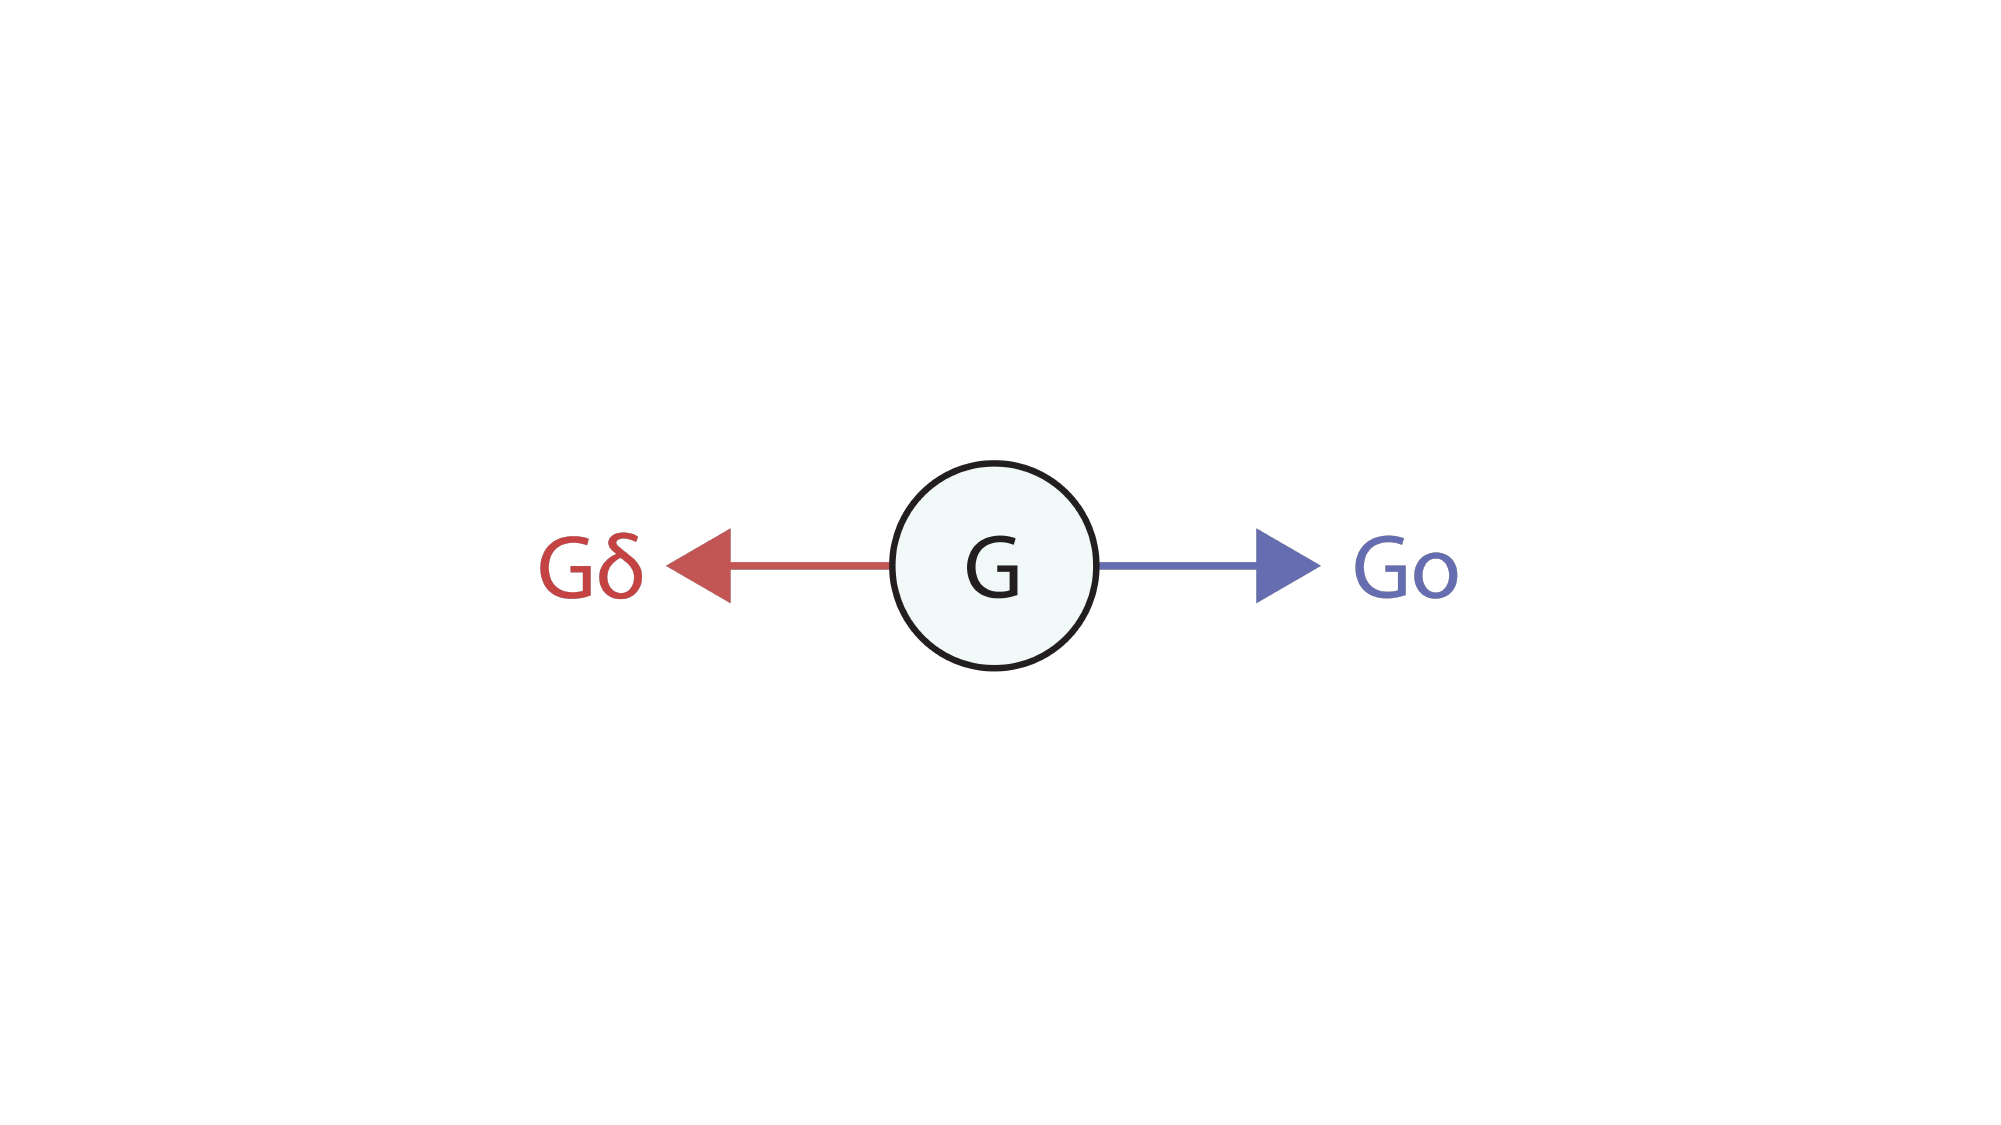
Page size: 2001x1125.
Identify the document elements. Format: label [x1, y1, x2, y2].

picture [487, 417, 1513, 708]
